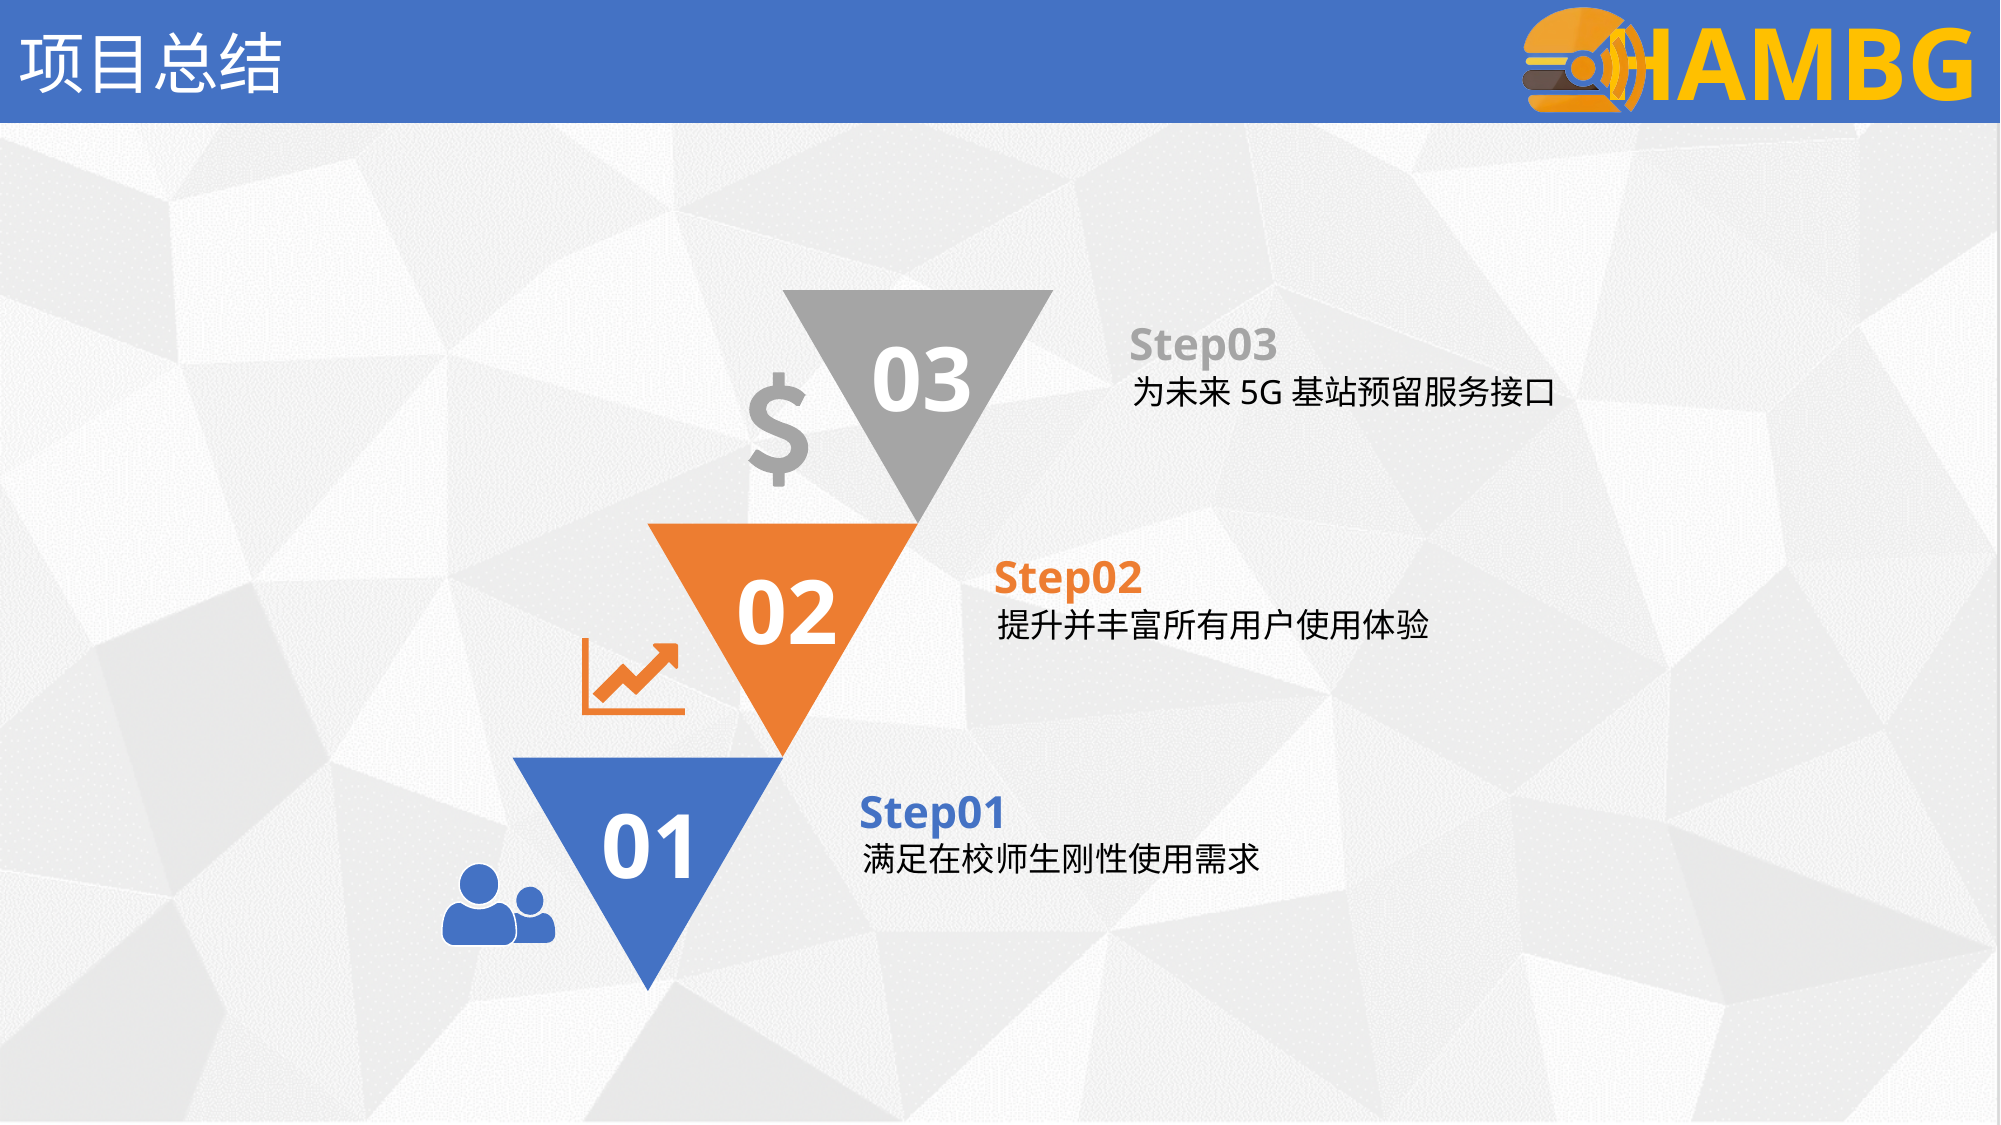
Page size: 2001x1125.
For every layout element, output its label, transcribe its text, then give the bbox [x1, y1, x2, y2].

text_box [749, 372, 782, 439]
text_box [1235, 0, 1996, 130]
text_box [747, 449, 782, 487]
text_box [1114, 308, 1620, 420]
text_box [1996, 0, 2000, 124]
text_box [782, 290, 1054, 524]
text_box [582, 638, 647, 716]
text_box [441, 863, 556, 946]
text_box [647, 523, 918, 757]
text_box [844, 776, 1350, 887]
text_box [0, 0, 1235, 124]
text_box 项目总结 [4, 14, 558, 110]
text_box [979, 542, 1485, 653]
picture [0, 0, 2001, 1125]
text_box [512, 757, 784, 992]
